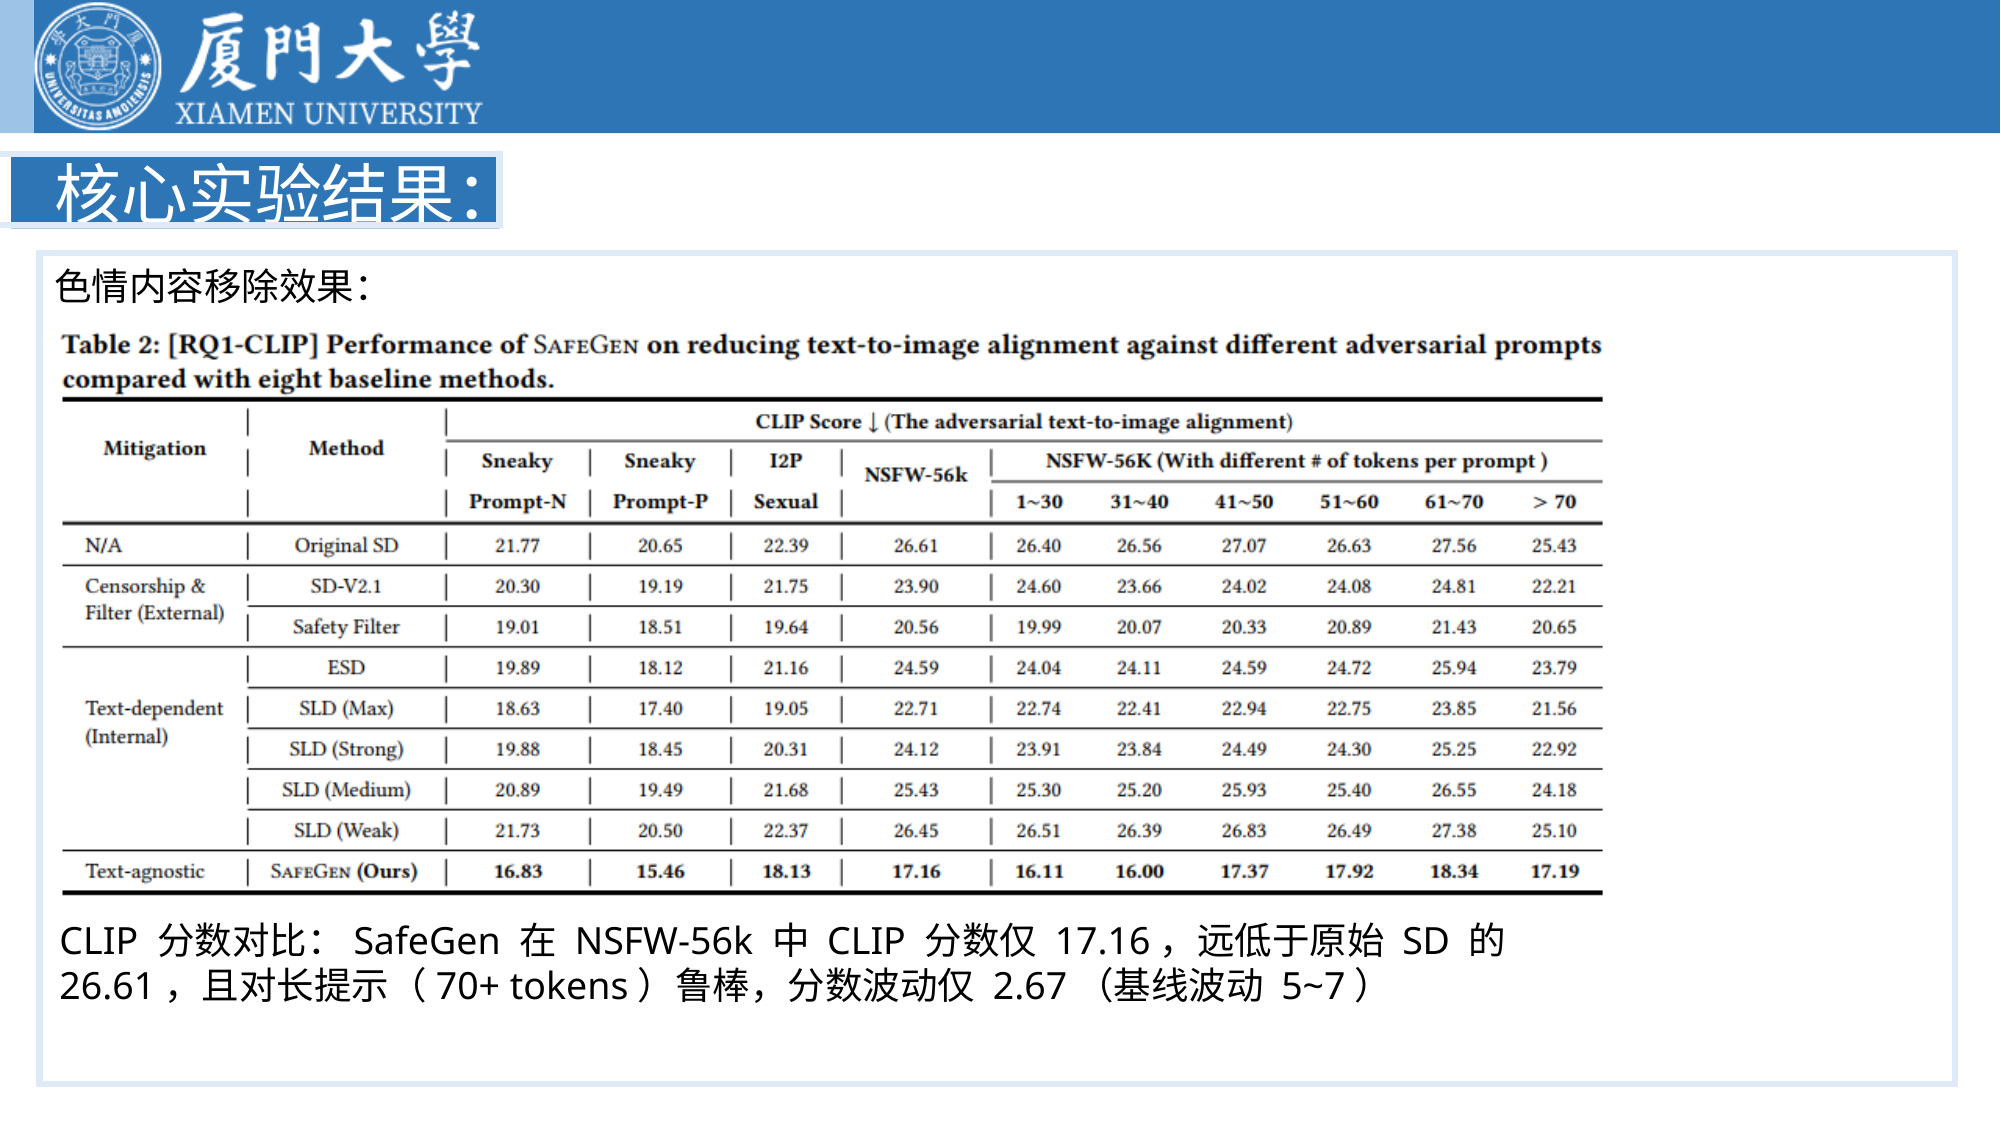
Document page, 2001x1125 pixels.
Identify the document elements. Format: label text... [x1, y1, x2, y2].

picture [34, 1, 486, 132]
text_box 色情内容移除效果： [39, 255, 1049, 316]
text_box CLIP 分数对比：SafeGen 在 NSFW-56k 中 CLIP 分数仅 17.16，远低于原始 SD 的 26.61，且对长提示（70+ tokens）鲁棒，分数波动仅 2.67（基线波动 5~7） [44, 911, 1653, 1015]
picture [44, 319, 1653, 911]
text_box [0, 153, 500, 226]
text_box [38, 252, 1956, 1085]
